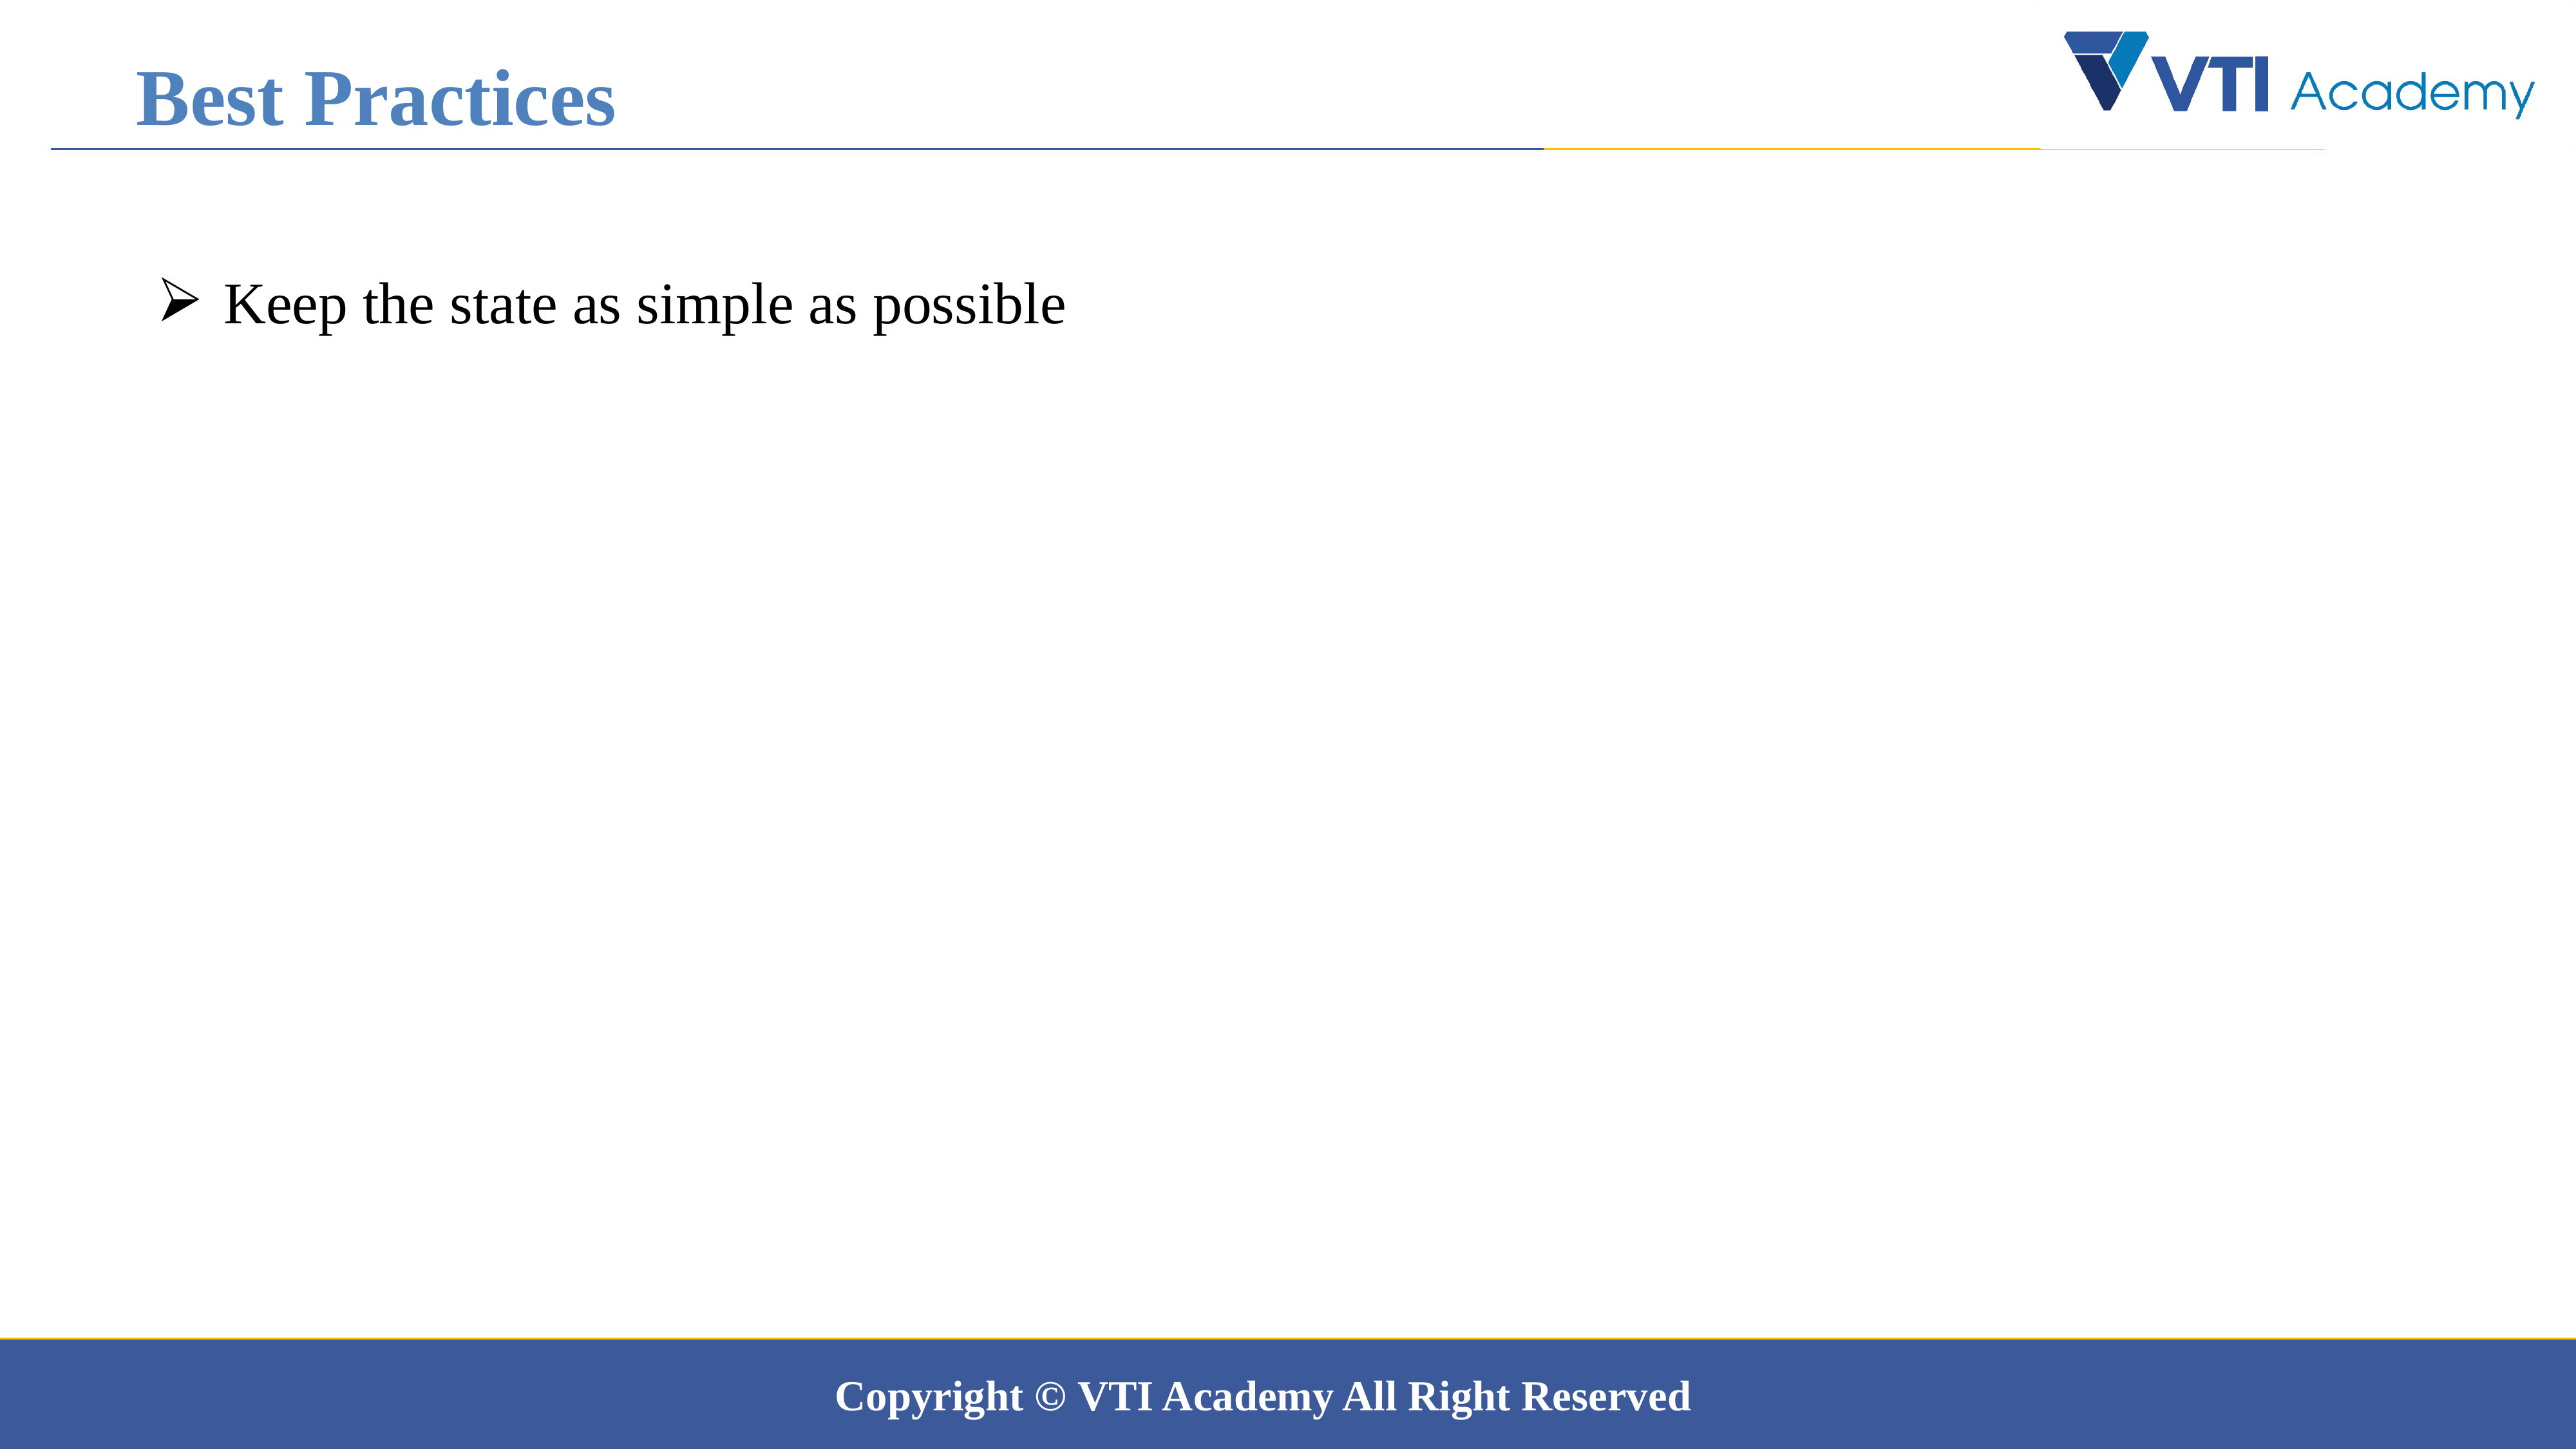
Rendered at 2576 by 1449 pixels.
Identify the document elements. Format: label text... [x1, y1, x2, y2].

text_box Best Practices [126, 60, 1774, 126]
text_box Keep the state as simple as possible [149, 260, 1251, 390]
picture [2034, 0, 2576, 149]
